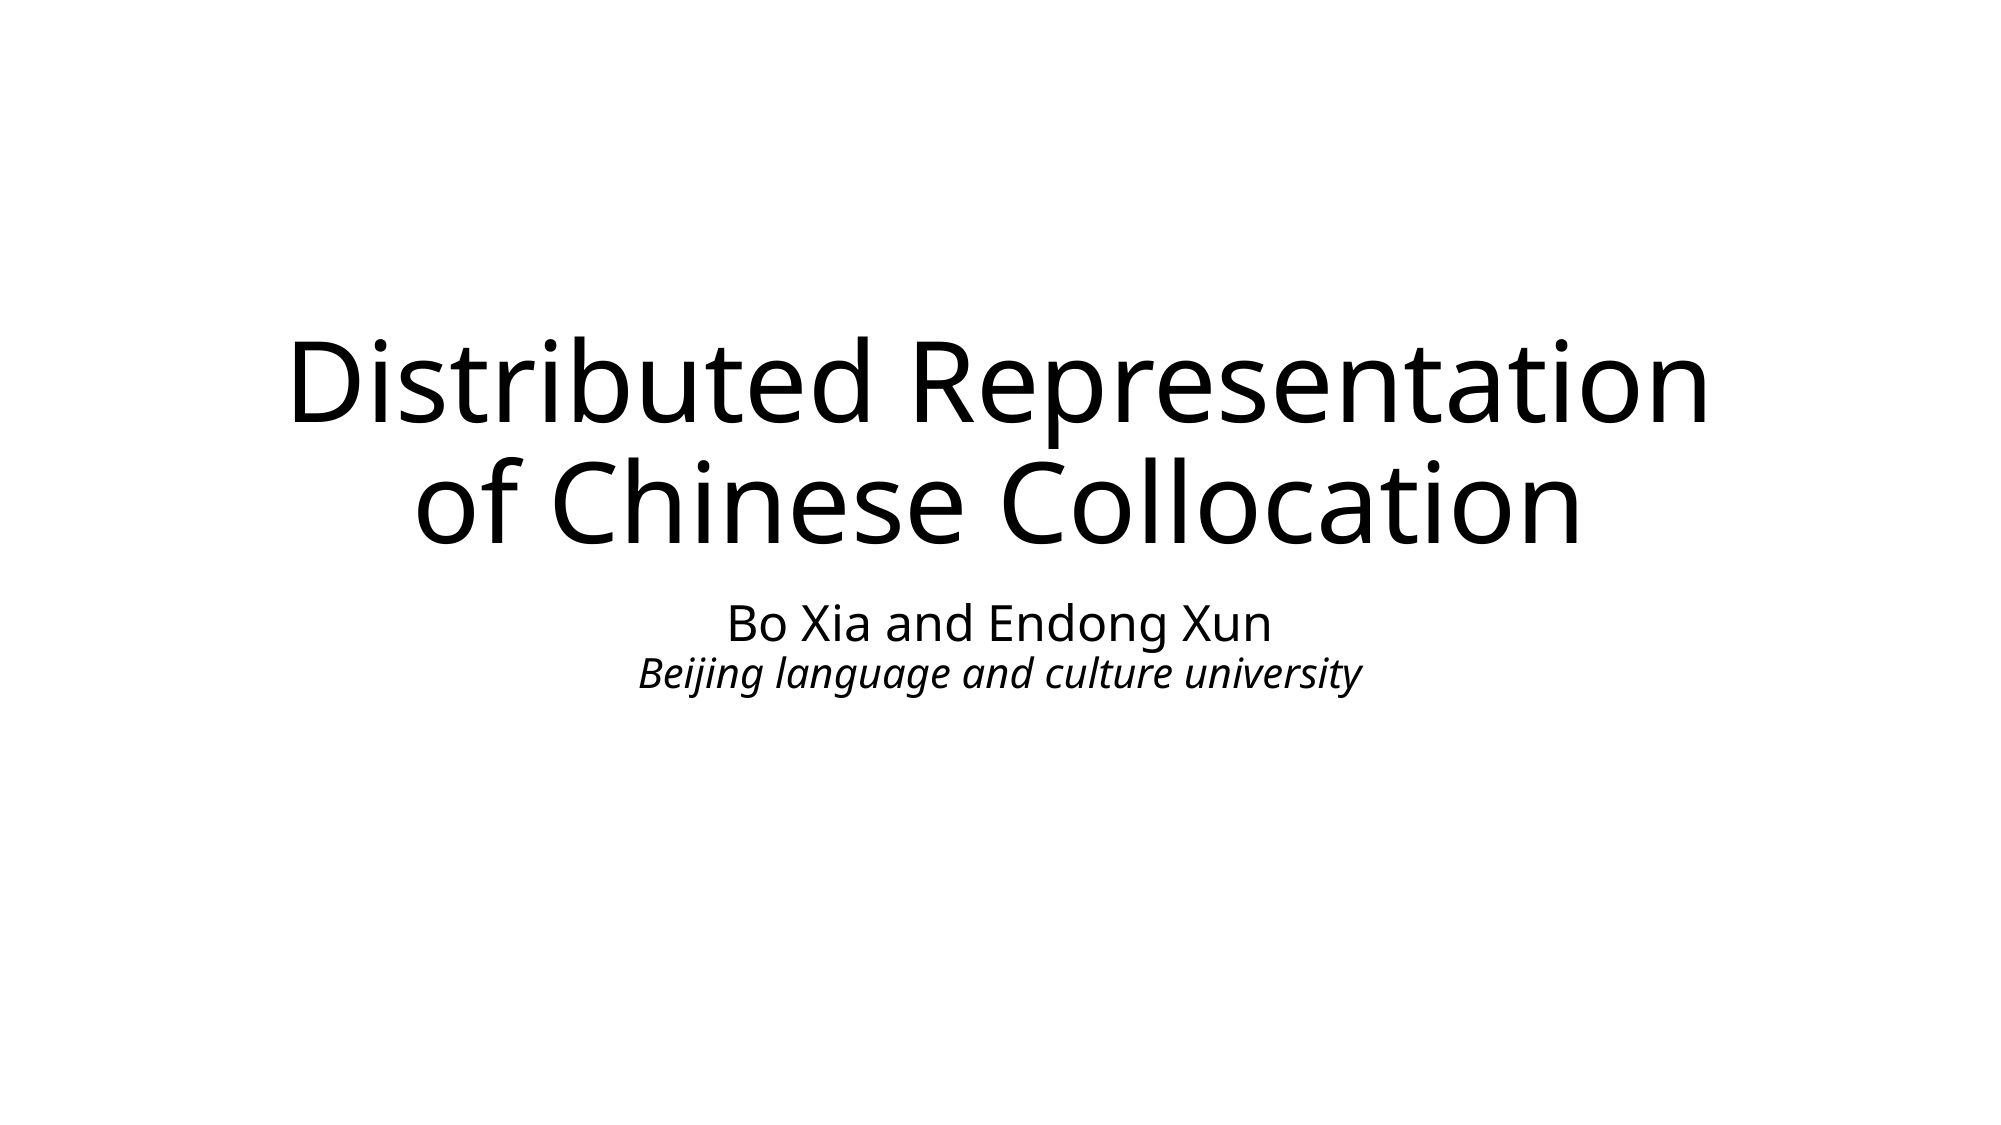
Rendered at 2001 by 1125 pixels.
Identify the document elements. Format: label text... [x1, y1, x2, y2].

subtitle Bo Xia and Endong Xun Beijing language and culture university [249, 590, 1750, 863]
title Distributed Representation of Chinese Collocation [249, 184, 1750, 576]
